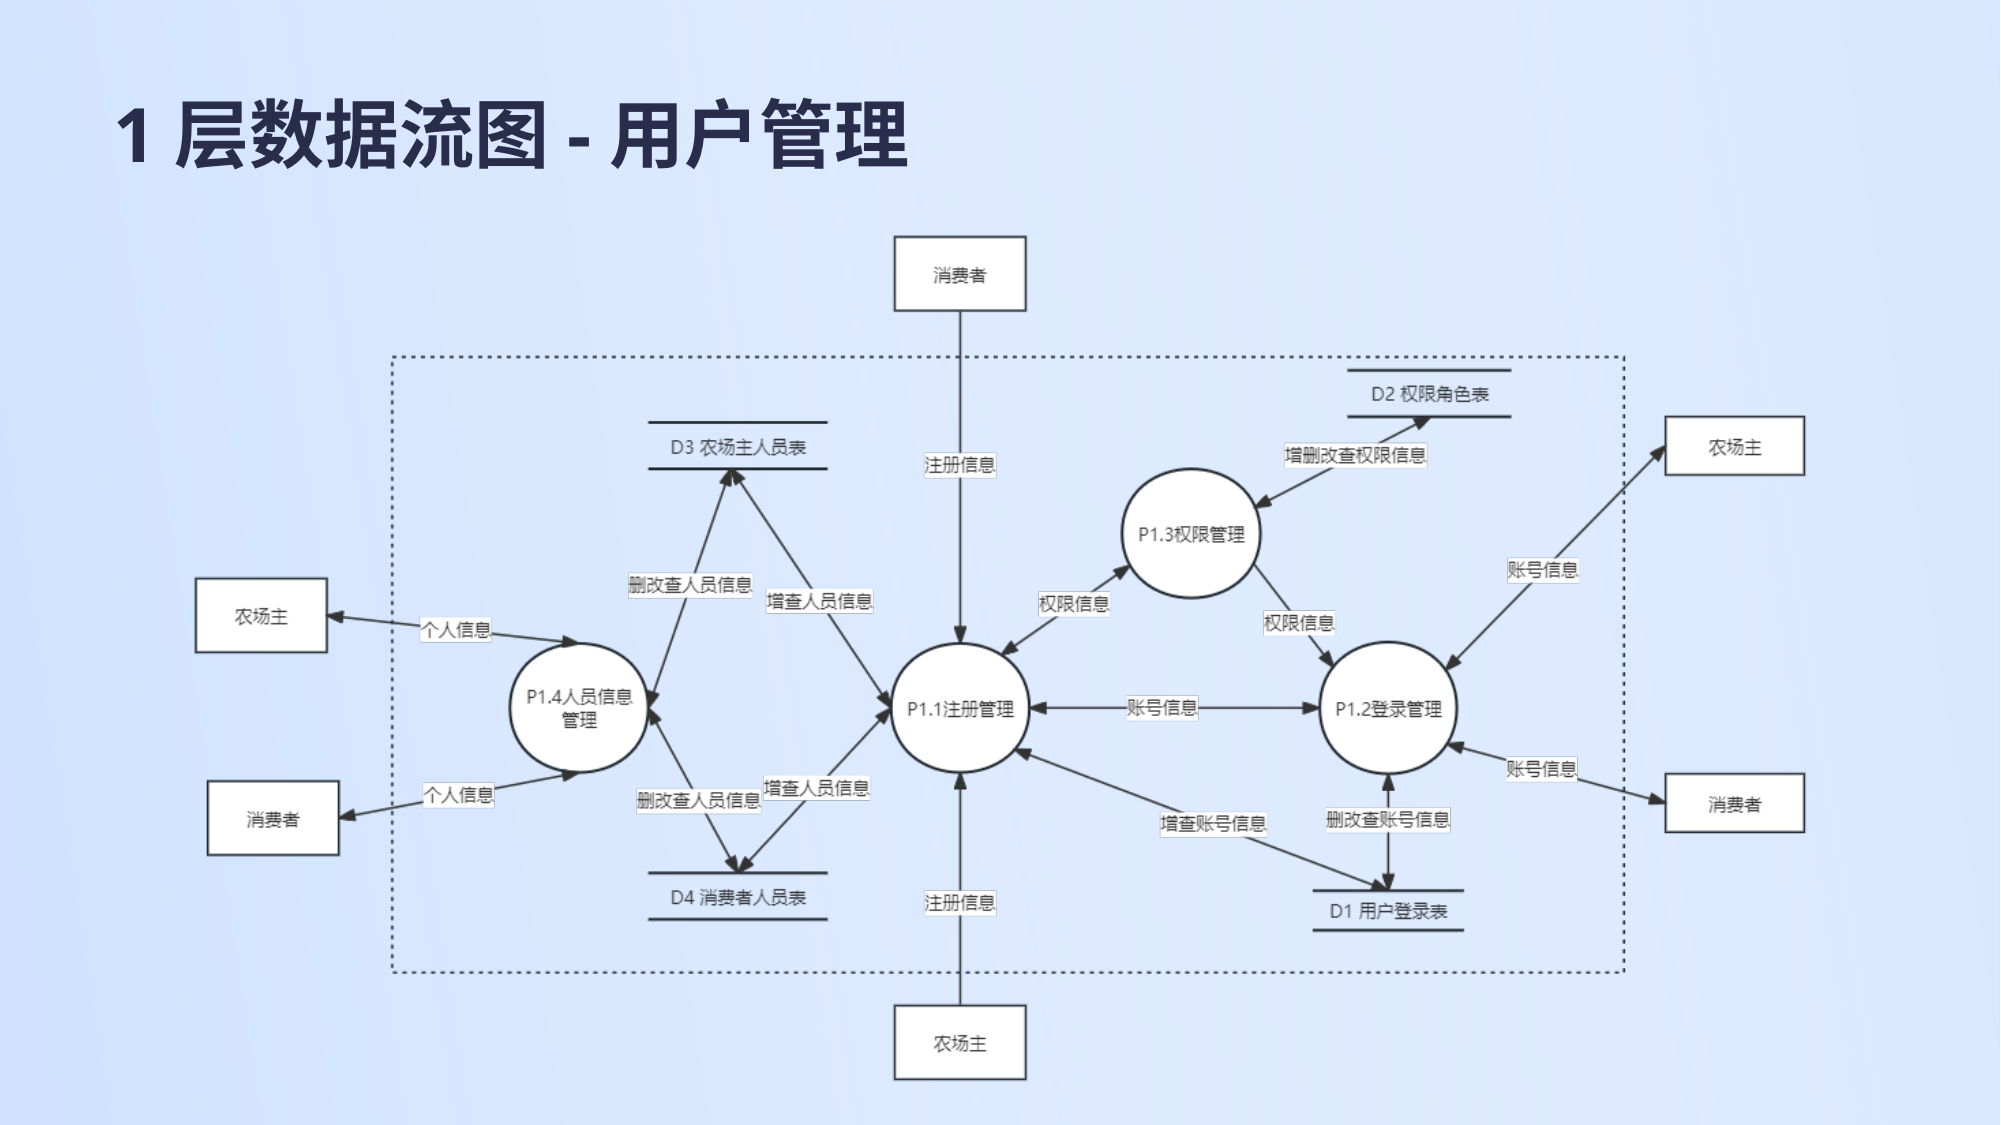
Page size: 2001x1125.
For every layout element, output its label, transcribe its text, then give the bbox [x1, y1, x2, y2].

title 1层数据流图-用户管理 [113, 59, 1886, 178]
picture [162, 203, 1838, 1113]
